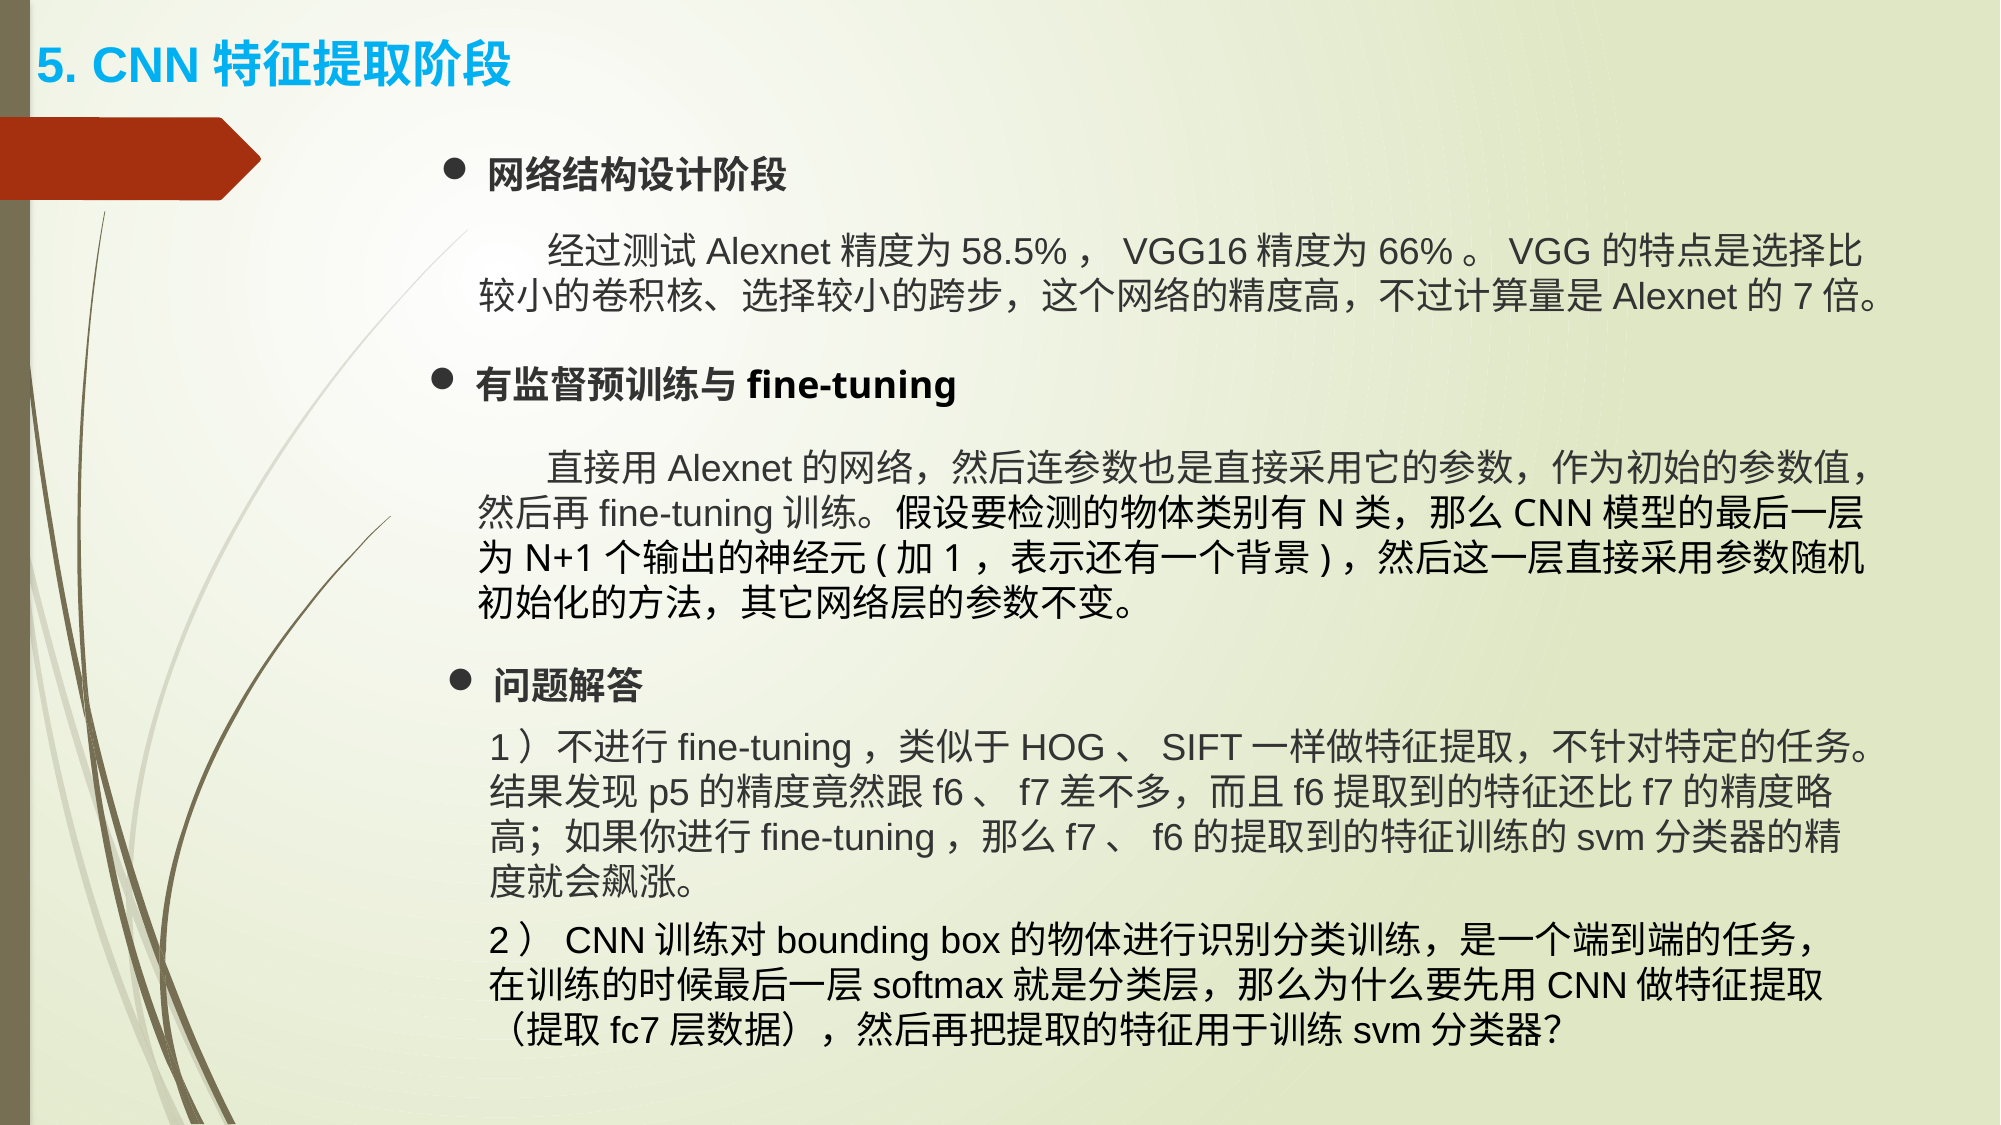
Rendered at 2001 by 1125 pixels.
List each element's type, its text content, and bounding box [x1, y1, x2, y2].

text_box 1）不进行fine-tuning，类似于HOG、SIFT一样做特征提取，不针对特定的任务。结果发现p5的精度竟然跟f6、f7差不多，而且f6提取到的特征还比f7的精度略高；如果你进行fine-tuning，那么f7、f6的提取到的特征训练的svm分类器的精度就会飙涨。 [474, 715, 1880, 911]
text_box 有监督预训练与fine-tuning [413, 353, 973, 414]
text_box 5. CNN特征提取阶段 [21, 25, 527, 100]
text_box 2）CNN训练对bounding box的物体进行识别分类训练，是一个端到端的任务，在训练的时候最后一层softmax就是分类层，那么为什么要先用CNN做特征提取（提取fc7层数据），然后再把提取的特征用于训练svm分类器？ [473, 908, 1879, 1059]
text_box 直接用Alexnet的网络，然后连参数也是直接采用它的参数，作为初始的参数值，然后再fine-tuning训练。假设要检测的物体类别有N类，那么CNN模型的最后一层为N+1个输出的神经元(加1，表示还有一个背景)，然后这一层直接采用参数随机初始化的方法，其它网络层的参数不变。 [462, 436, 1890, 631]
text_box 网络结构设计阶段 [425, 143, 803, 204]
text_box 经过测试Alexnet精度为58.5%，VGG16精度为66%。VGG的特点是选择比较小的卷积核、选择较小的跨步，这个网络的精度高，不过计算量是Alexnet的7倍。 [463, 219, 1890, 325]
text_box 问题解答 [431, 655, 659, 715]
